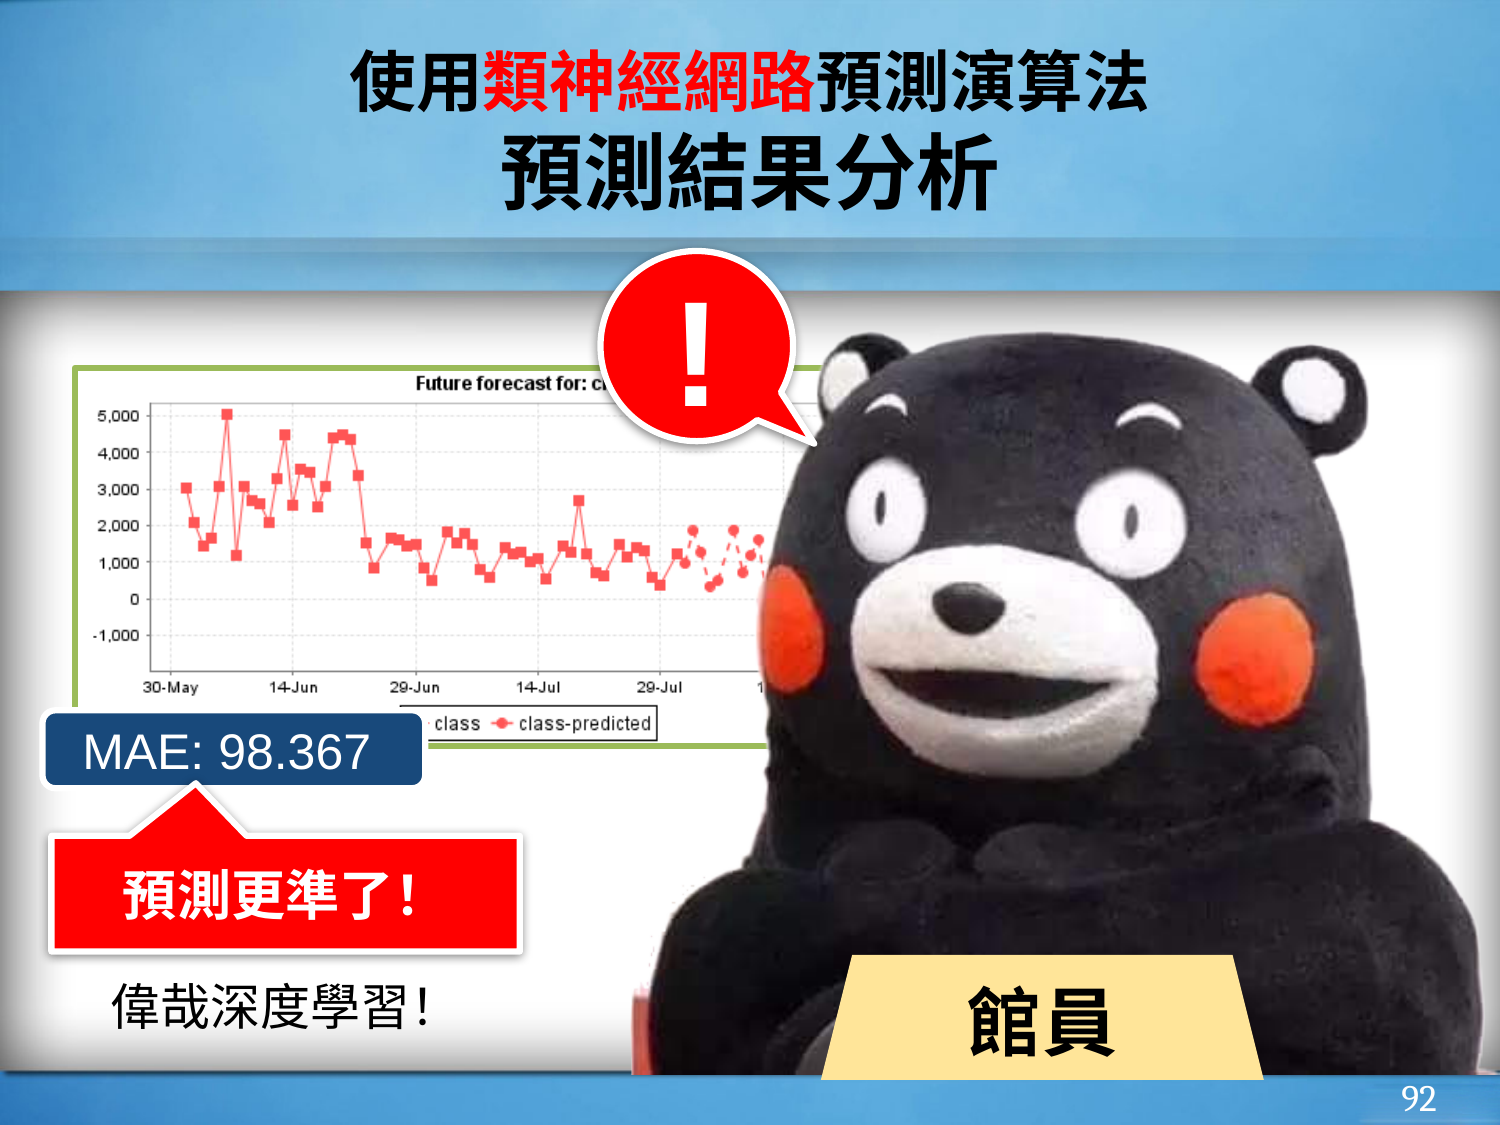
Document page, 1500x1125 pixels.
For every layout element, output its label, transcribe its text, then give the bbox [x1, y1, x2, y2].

text_box MAE: 98.367 [42, 710, 426, 789]
slide_number ‹#› [1350, 1084, 1488, 1118]
picture [0, 0, 1500, 1125]
text_box 偉哉深度學習！ [31, 972, 540, 1039]
text_box ! [600, 250, 788, 369]
text_box 預測更準了！ [51, 783, 520, 952]
title 使用類神經網路預測演算法 預測結果分析 [78, 27, 1422, 232]
